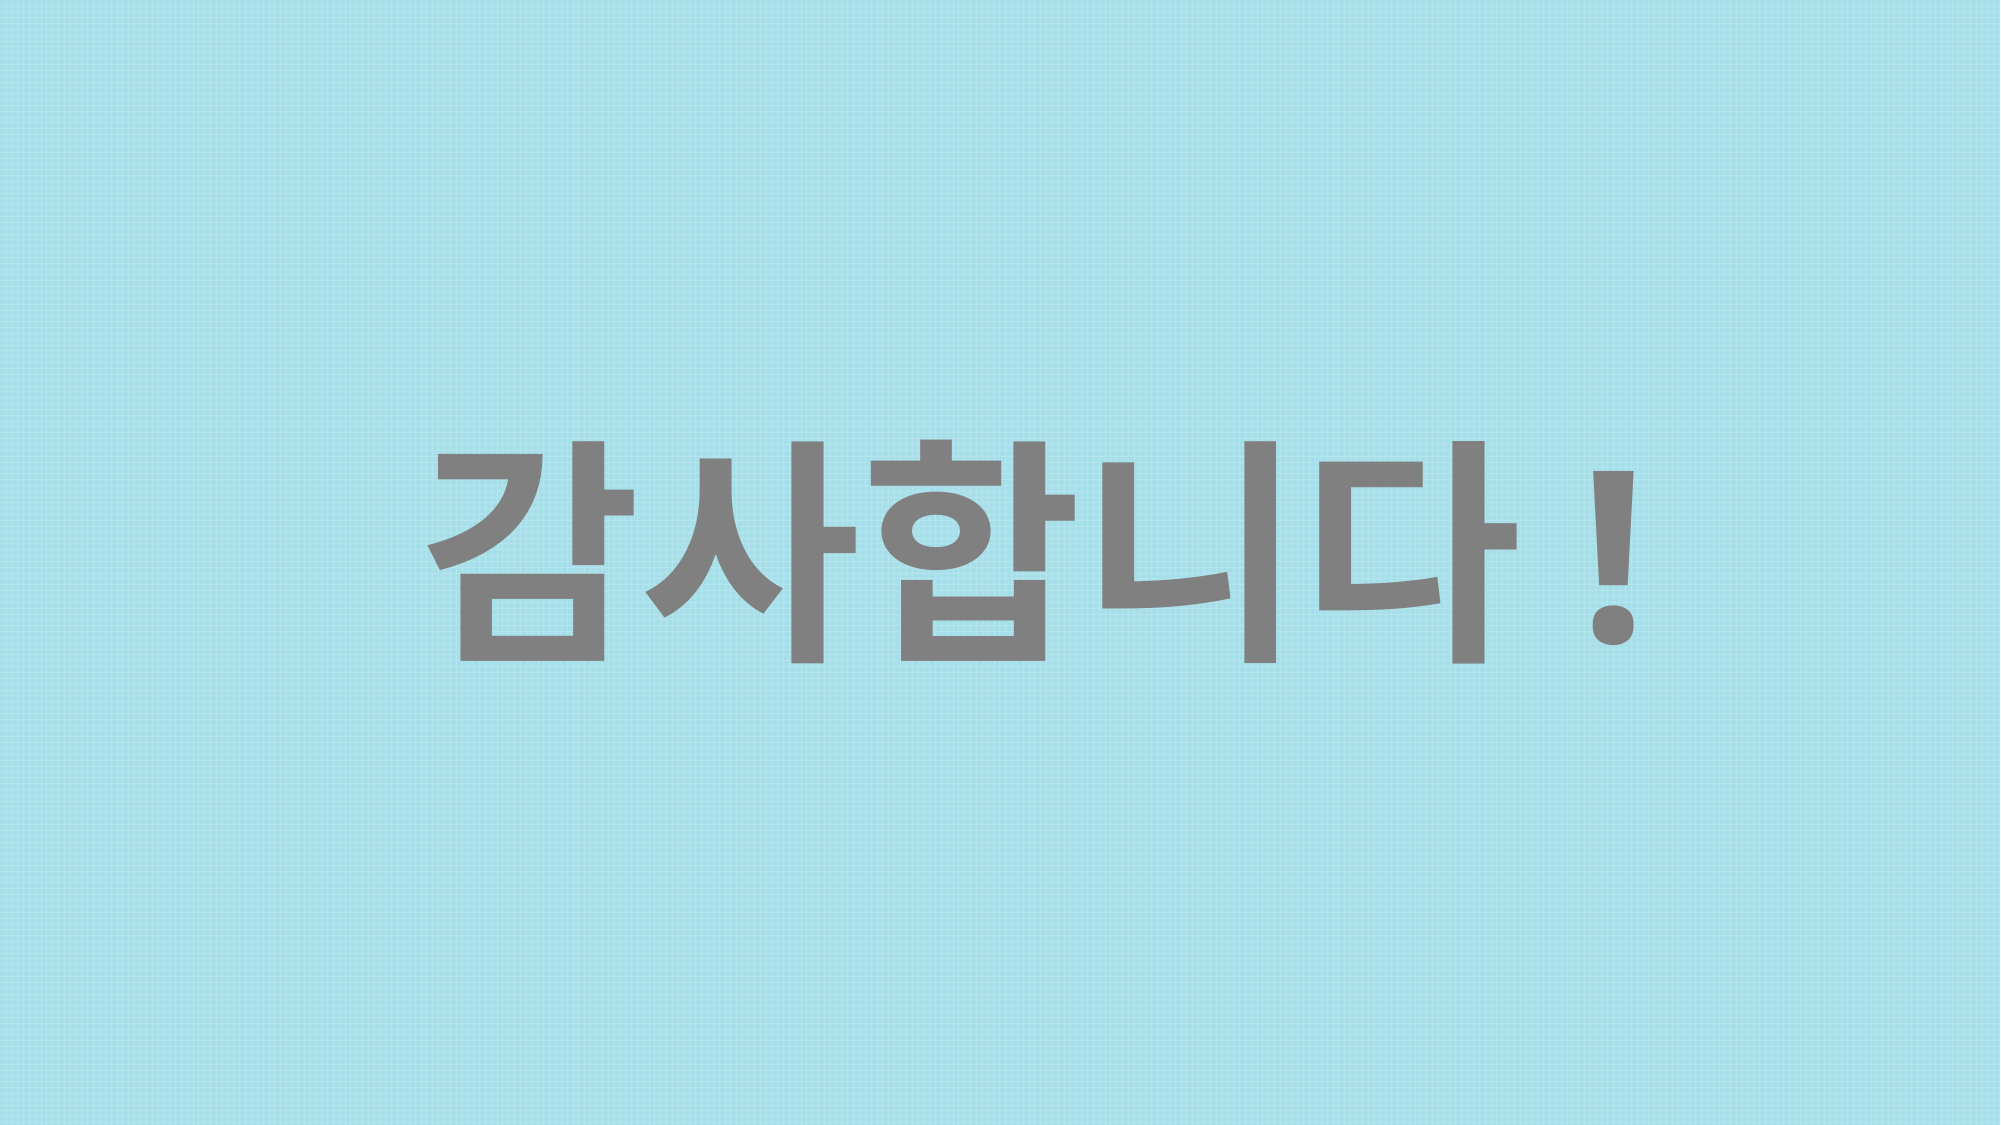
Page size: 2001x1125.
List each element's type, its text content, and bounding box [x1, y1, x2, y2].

text_box 감사합니다! [388, 395, 1612, 699]
